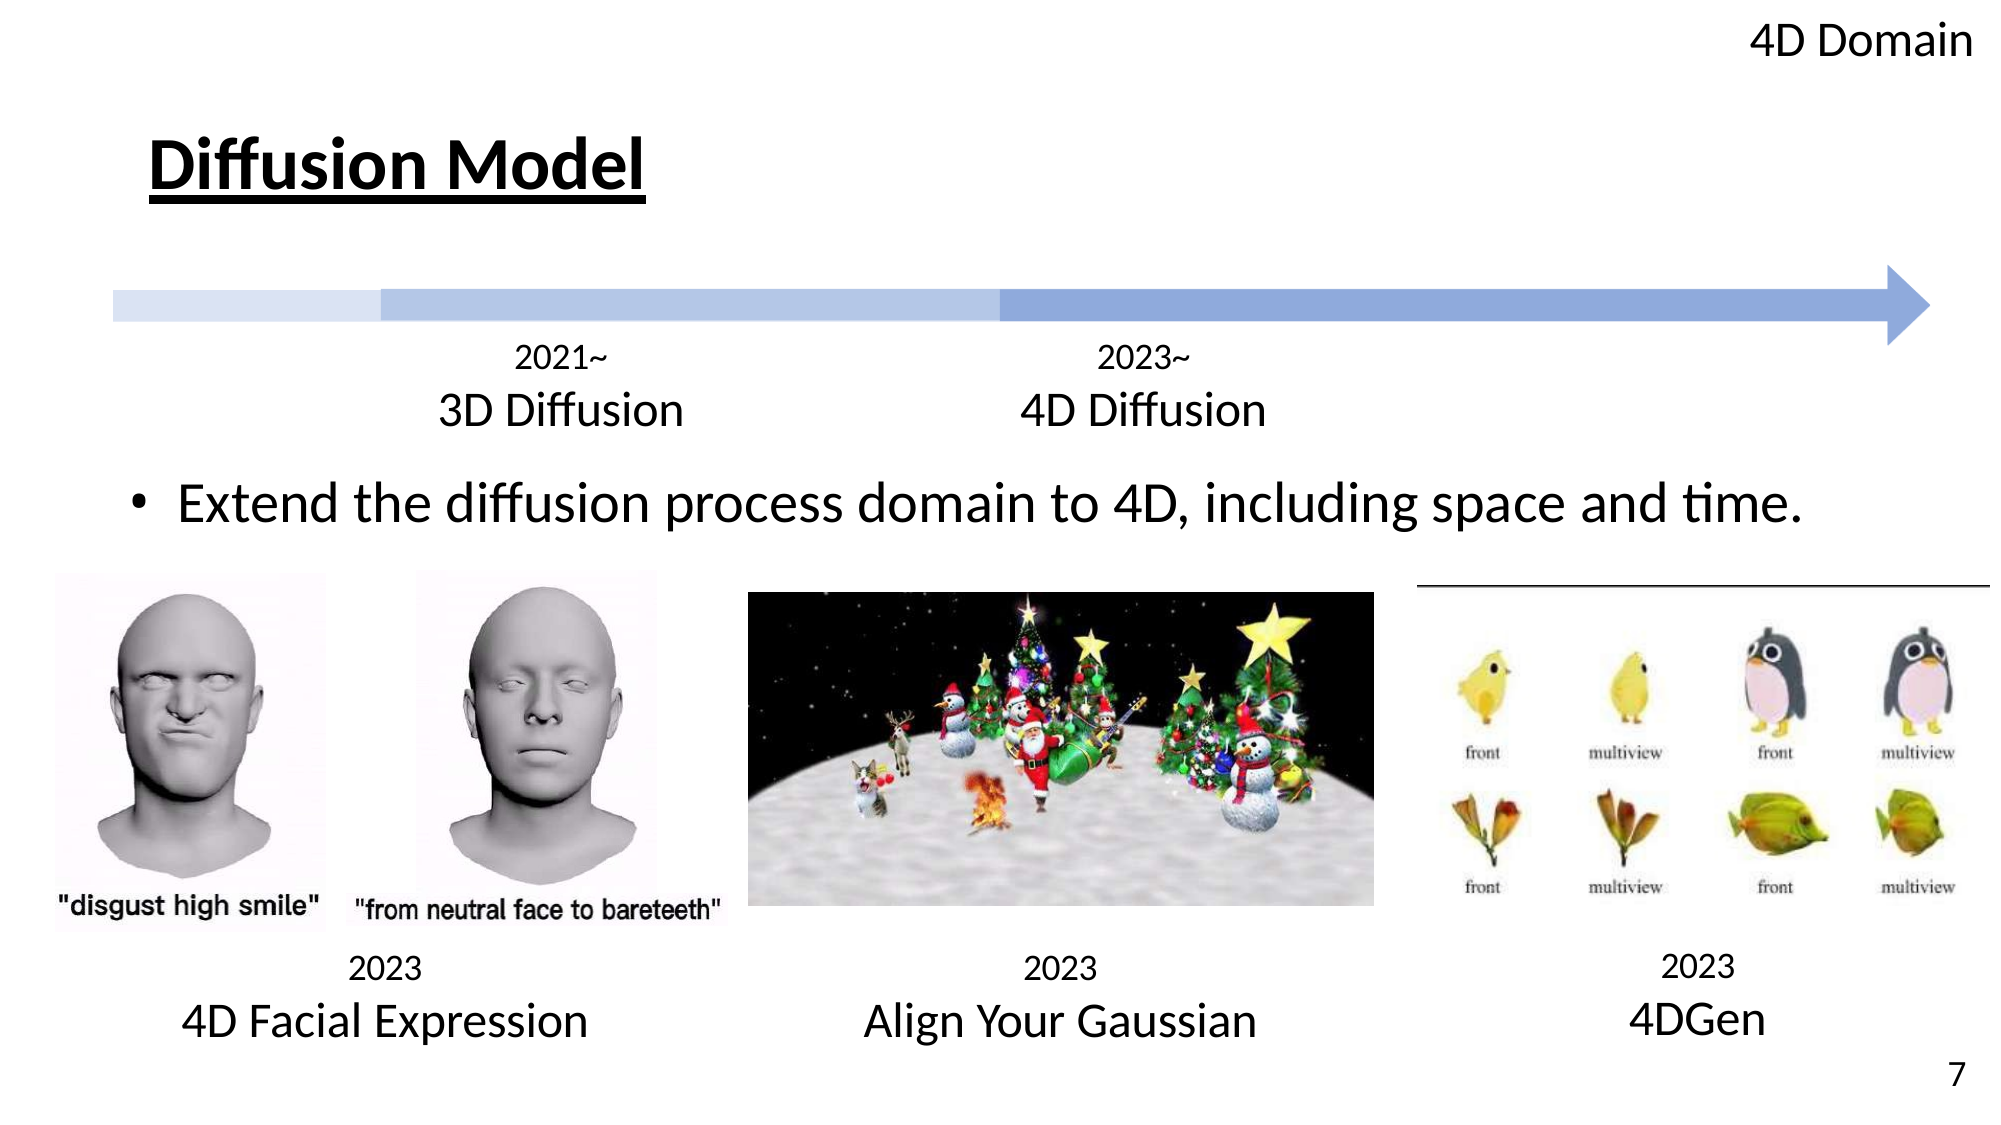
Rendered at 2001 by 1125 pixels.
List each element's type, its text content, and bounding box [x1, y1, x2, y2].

picture [1416, 585, 1990, 907]
text_box 2023 Align Your Gaussian [859, 941, 1262, 1048]
text_box 2023 4D Facial Expression [178, 941, 592, 1048]
text_box 2021~ 3D Diffusion [434, 358, 688, 437]
text_box Extend the diffusion process domain to 4D, including space and time. [125, 462, 1813, 535]
picture [747, 592, 1374, 906]
title Diffusion Model [146, 112, 1844, 263]
text_box 2023 4DGen [1626, 939, 1770, 1046]
slide_number 7 [1941, 1047, 1994, 1125]
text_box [112, 265, 378, 347]
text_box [346, 570, 728, 926]
text_box 2023~ 4D Diffusion [1016, 358, 1271, 437]
picture [55, 572, 326, 933]
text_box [380, 264, 1931, 346]
text_box 4D Domain [1747, 3, 1978, 66]
